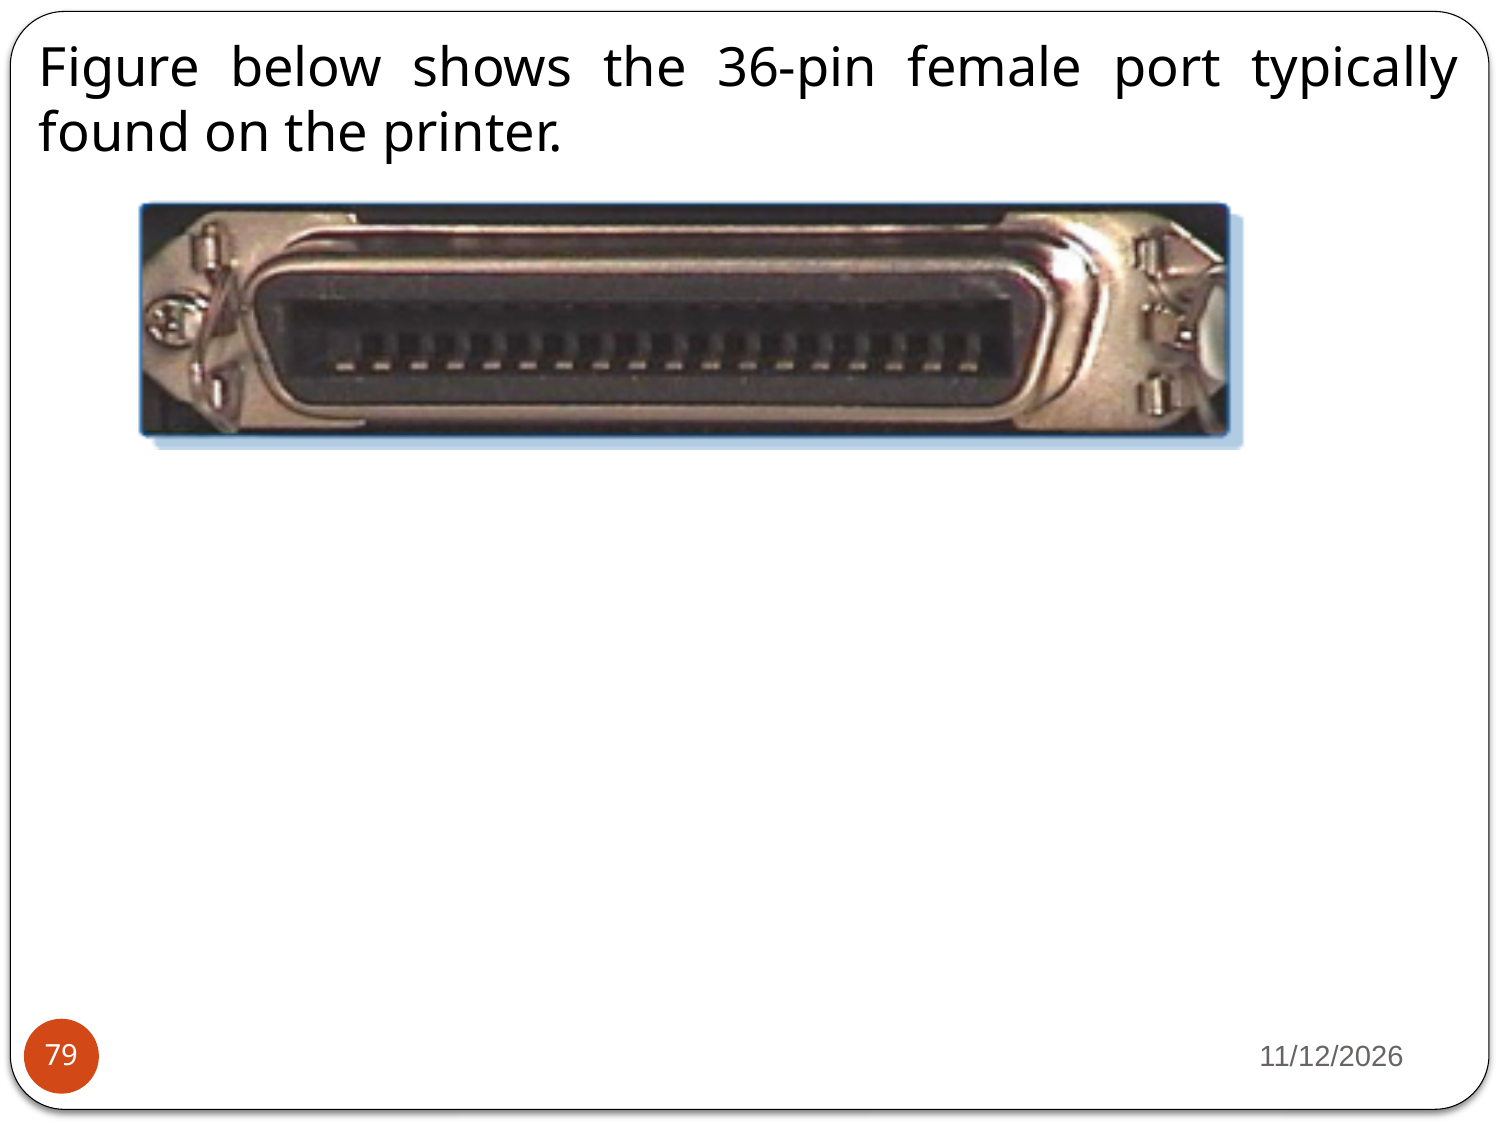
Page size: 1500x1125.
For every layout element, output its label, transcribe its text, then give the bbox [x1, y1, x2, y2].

list Figure below shows the 36-pin female port typically found on the printer. [23, 24, 1476, 1063]
slide_number 79 [23, 1018, 99, 1094]
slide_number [1012, 1015, 1419, 1094]
picture [137, 199, 1252, 451]
